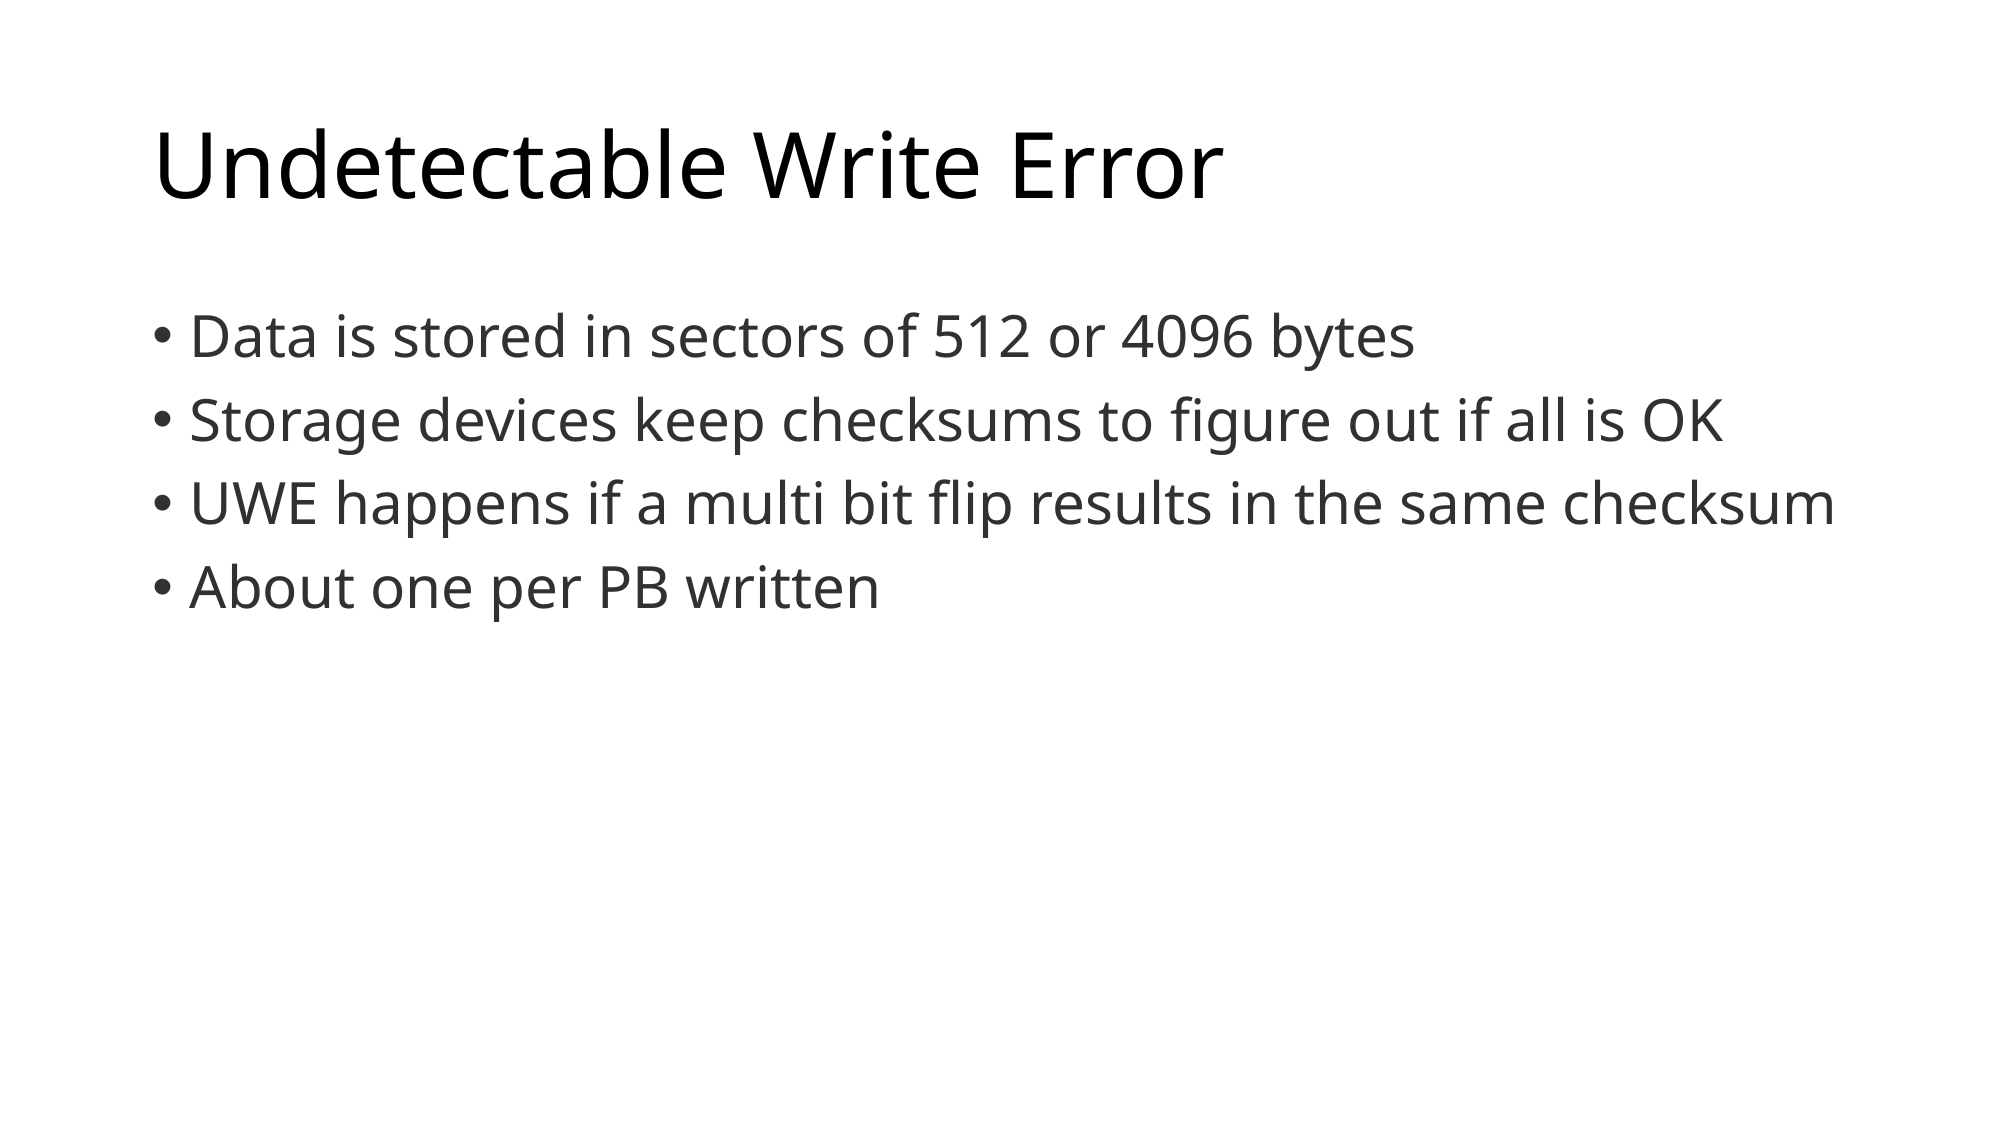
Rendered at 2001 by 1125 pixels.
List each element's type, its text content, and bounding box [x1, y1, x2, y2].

title Undetectable Write Error [137, 59, 1863, 278]
list Data is stored in sectors of 512 or 4096 bytes Storage devices keep checksums to figure out if all is OK UWE happens if a multi bit flip results in the same checksum About one per PB written [137, 299, 1863, 1014]
